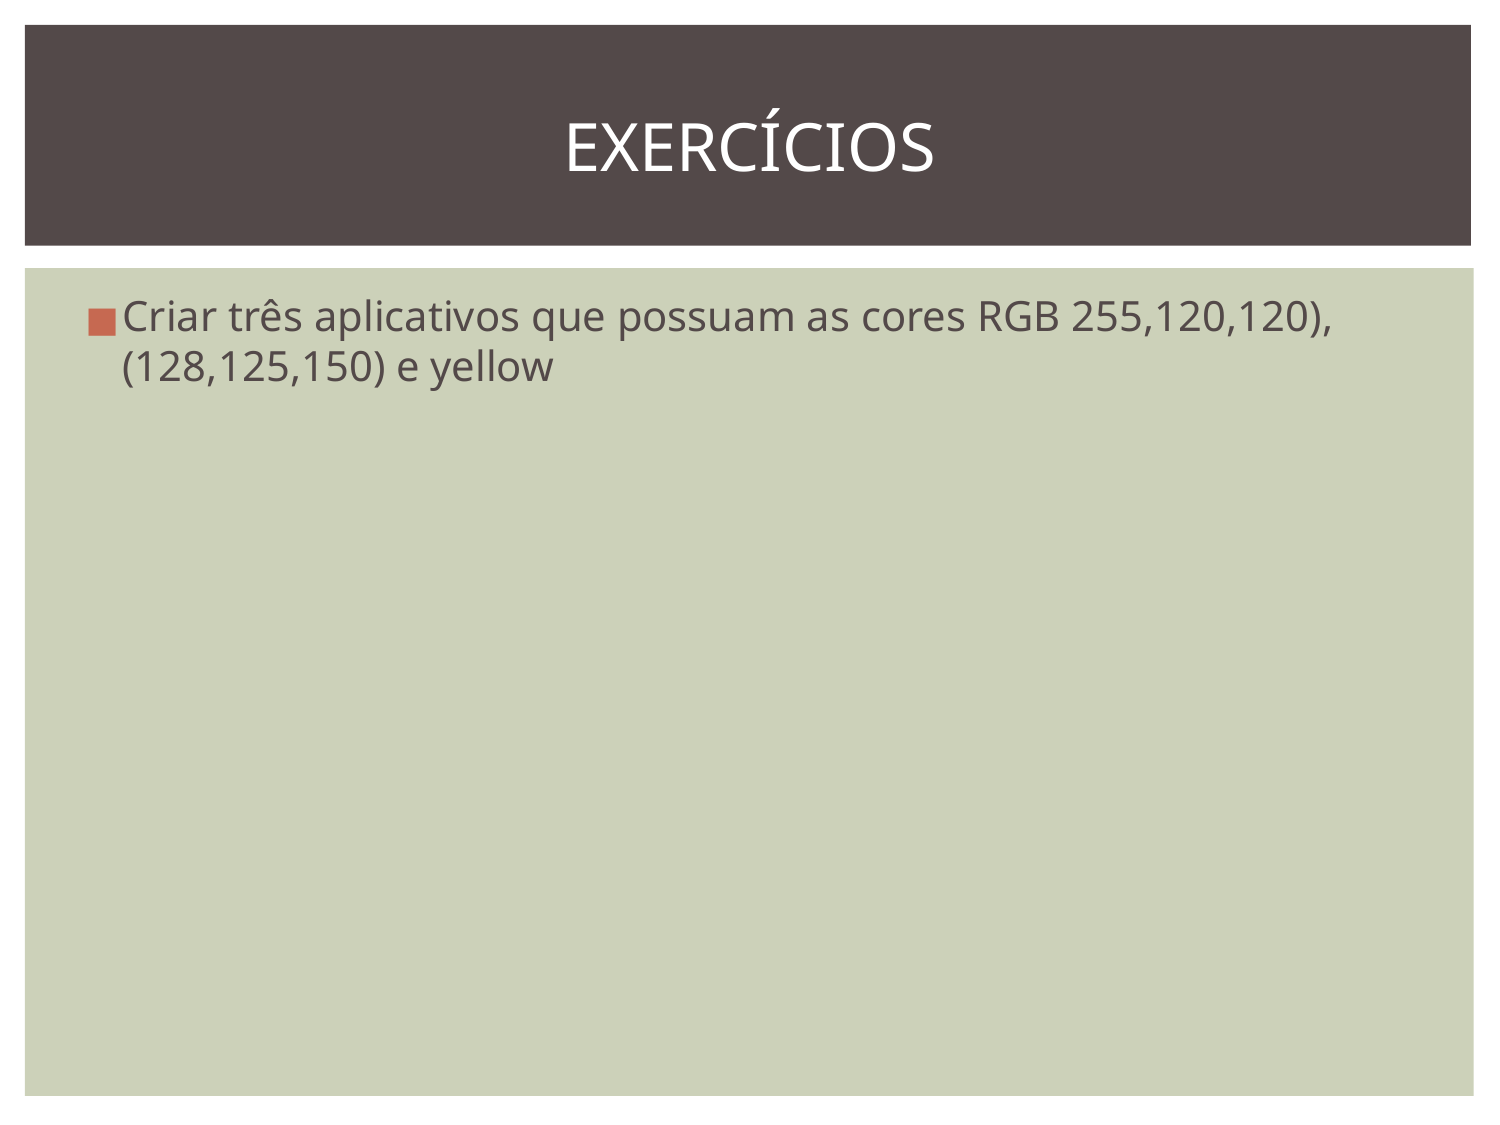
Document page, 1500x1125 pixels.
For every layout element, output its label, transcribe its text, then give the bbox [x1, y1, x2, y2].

title EXERCÍCIOS [62, 58, 1438, 232]
list Criar três aplicativos que possuam as cores RGB 255,120,120), (128,125,150) e yellow [62, 281, 1442, 1005]
